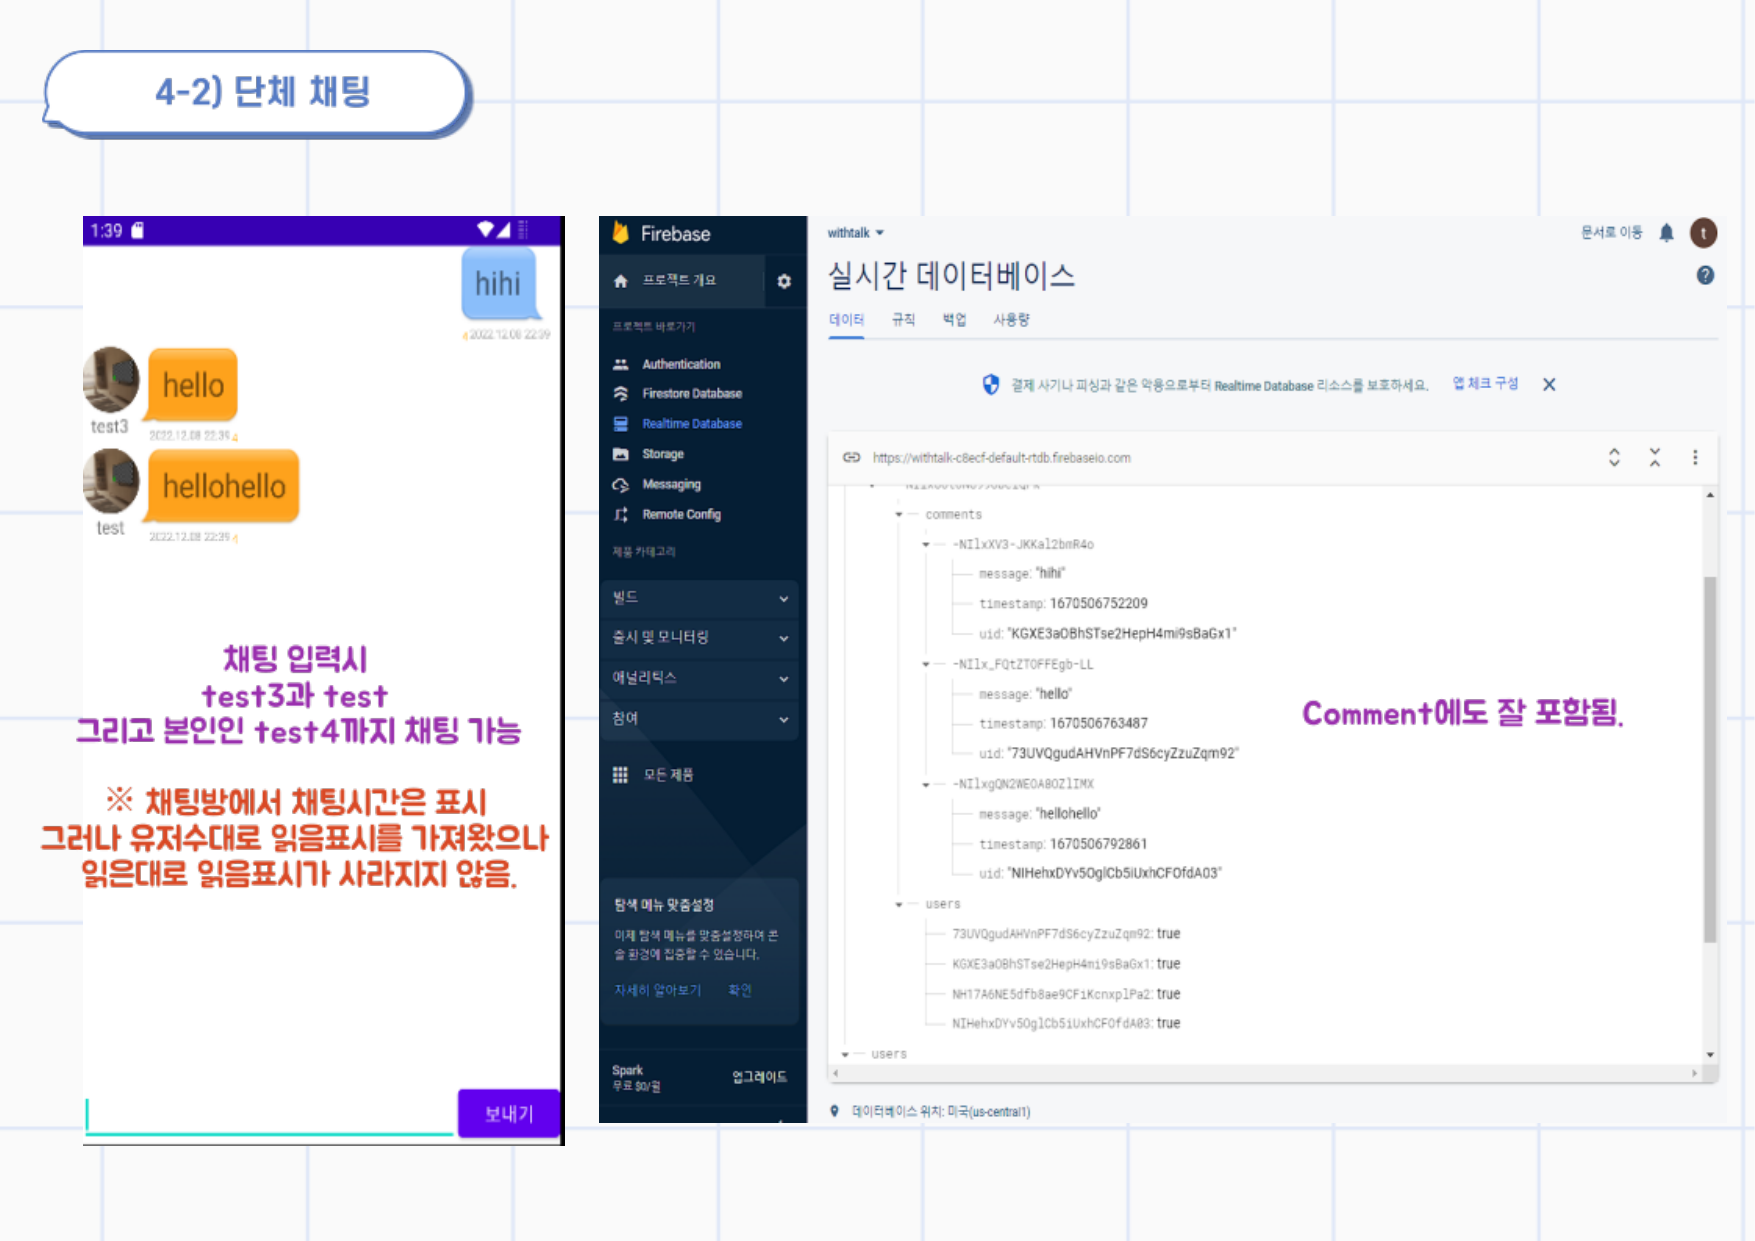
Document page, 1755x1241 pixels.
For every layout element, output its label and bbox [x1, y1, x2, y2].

picture [22, 634, 565, 911]
text_box [83, 216, 565, 634]
text_box [83, 918, 565, 1146]
text_box [0, 0, 1755, 1241]
picture [1195, 687, 1640, 750]
text_box [599, 216, 1727, 1123]
picture [147, 63, 388, 132]
text_box [42, 49, 469, 135]
